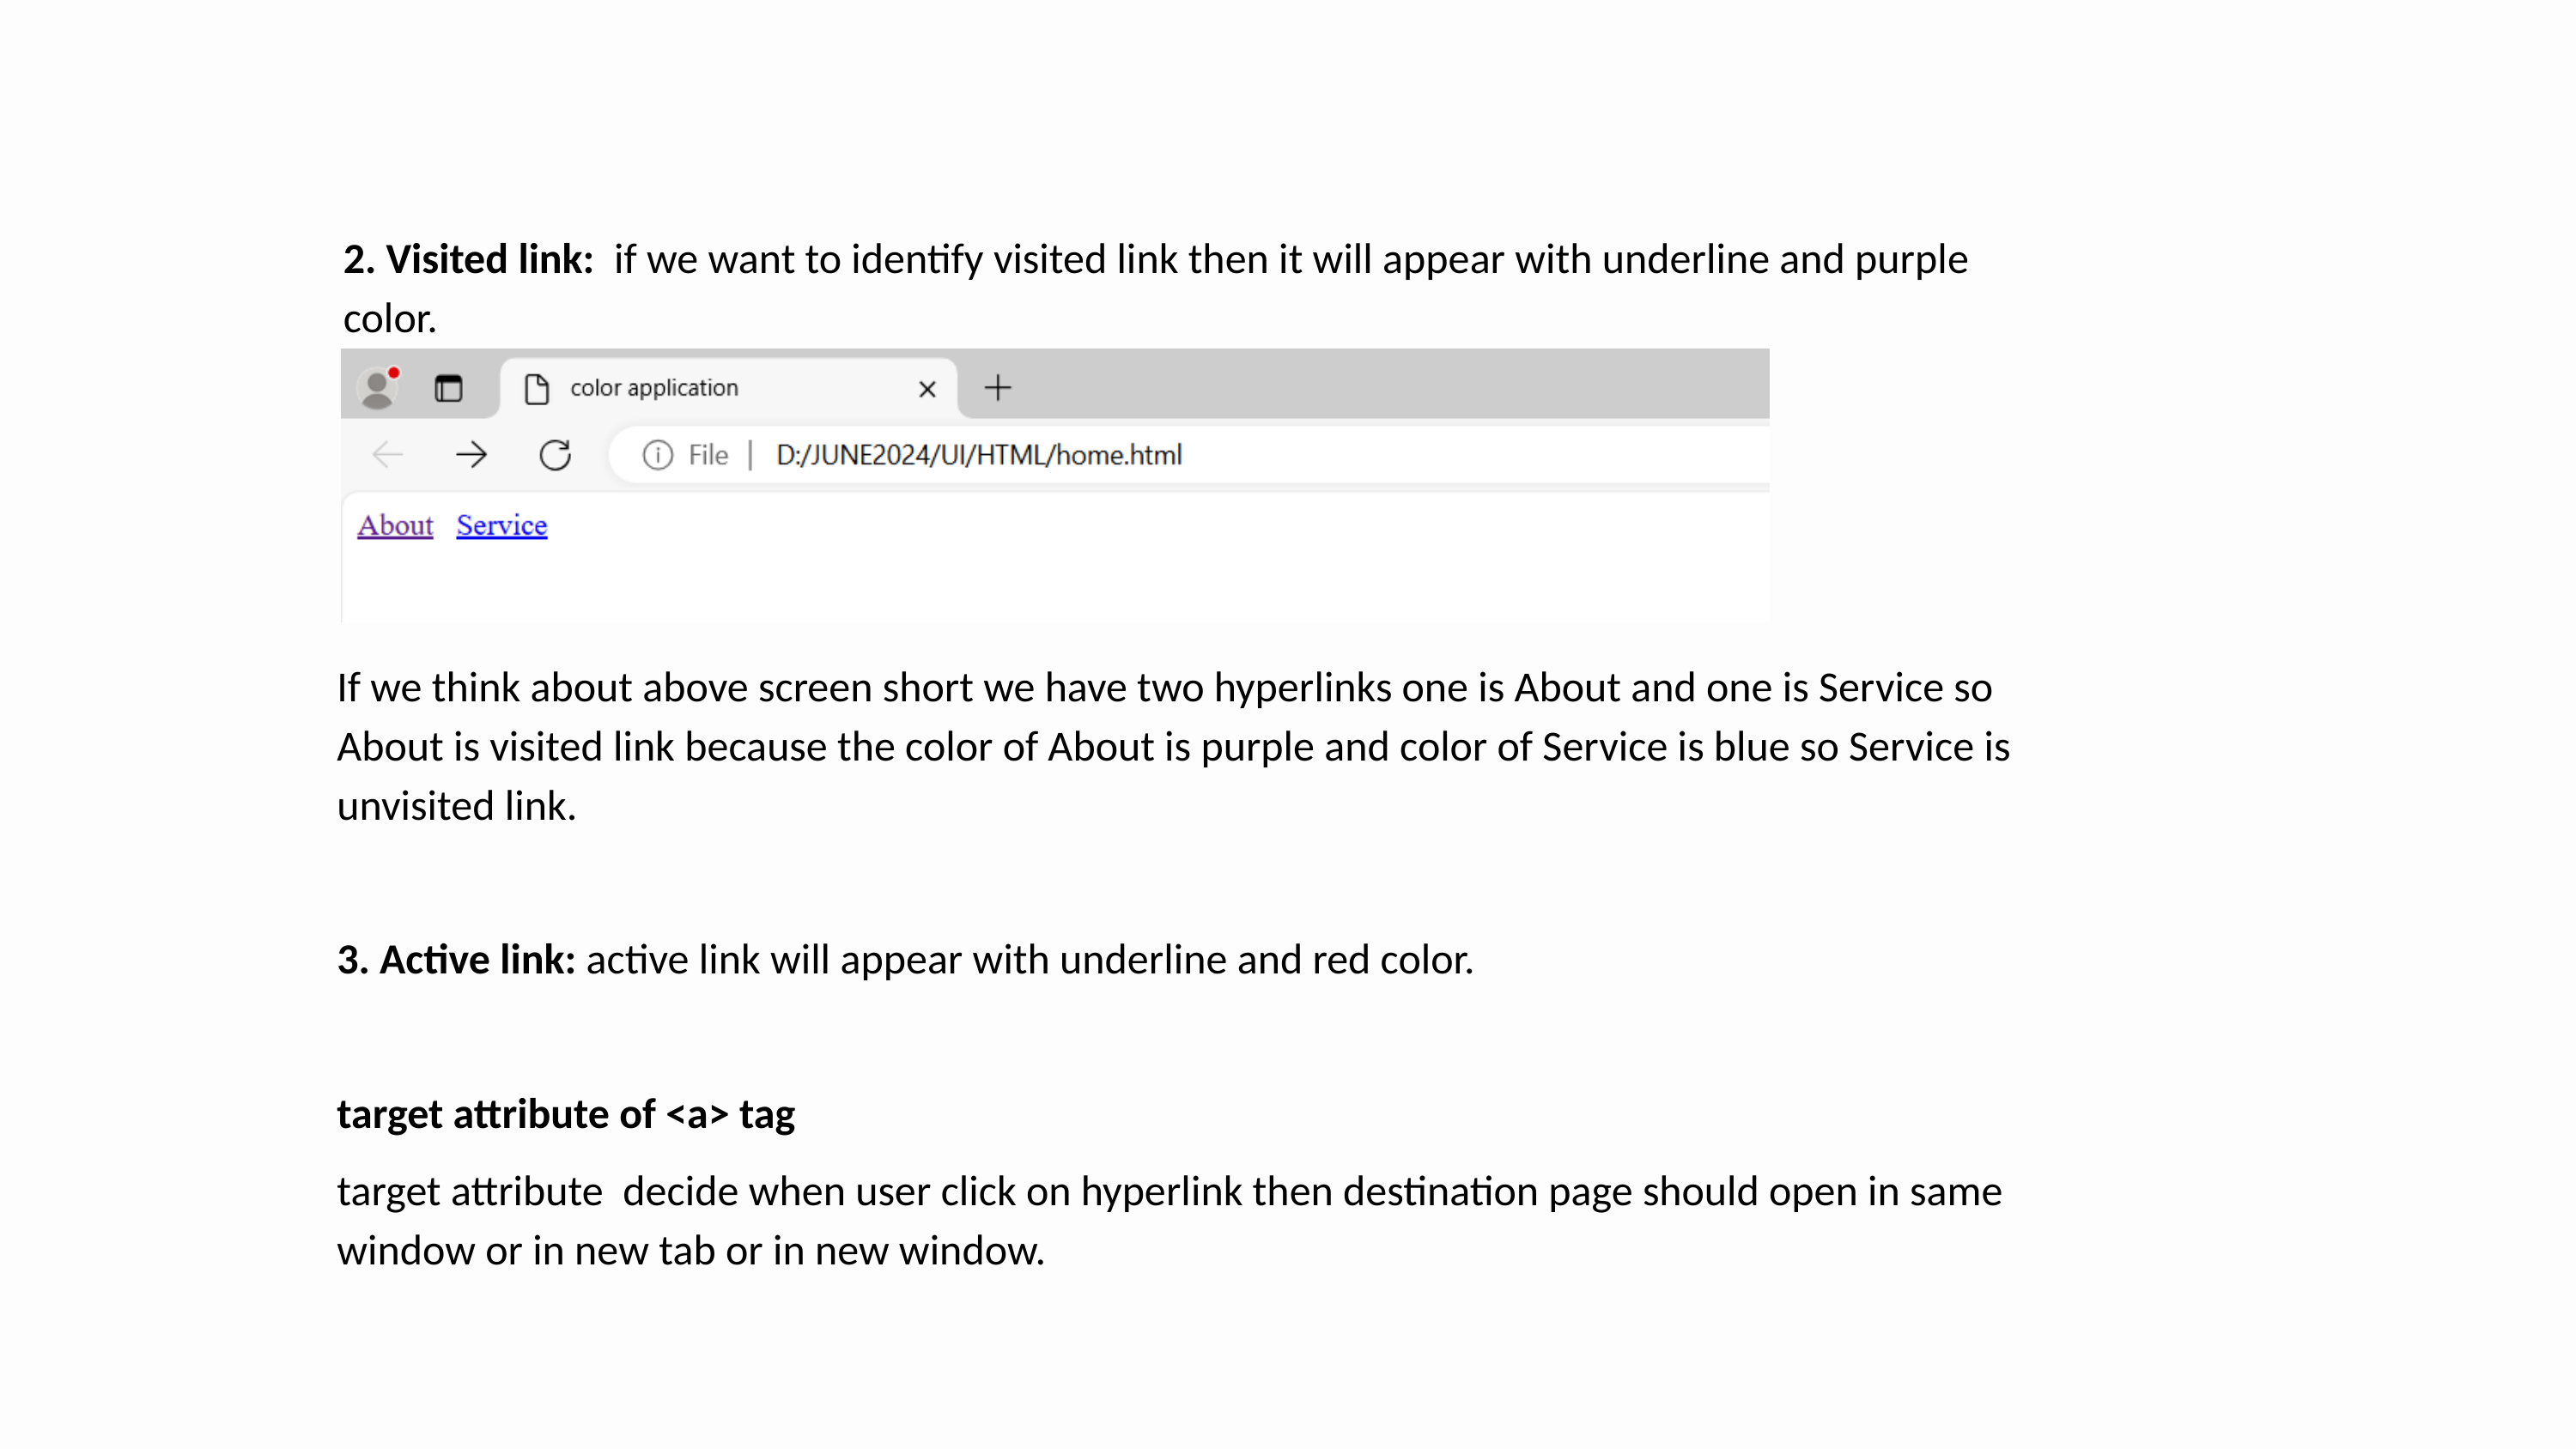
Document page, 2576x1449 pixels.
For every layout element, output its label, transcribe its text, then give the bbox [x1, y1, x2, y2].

picture [341, 348, 1770, 622]
text_box If we think about above screen short we have two hyperlinks one is About and one is Service so About is visited link because the color of About is purple and color of Service is blue so Service is unvisited link. 3. Active link: active link will appear with underline and red color. target attribute of <a> tag target attribute decide when user click on hyperlink then destination page should open in same window or in new tab or in new window. [337, 651, 2059, 1274]
text_box 2. Visited link: if we want to identify visited link then it will appear with underline and purple color. [343, 222, 2065, 418]
